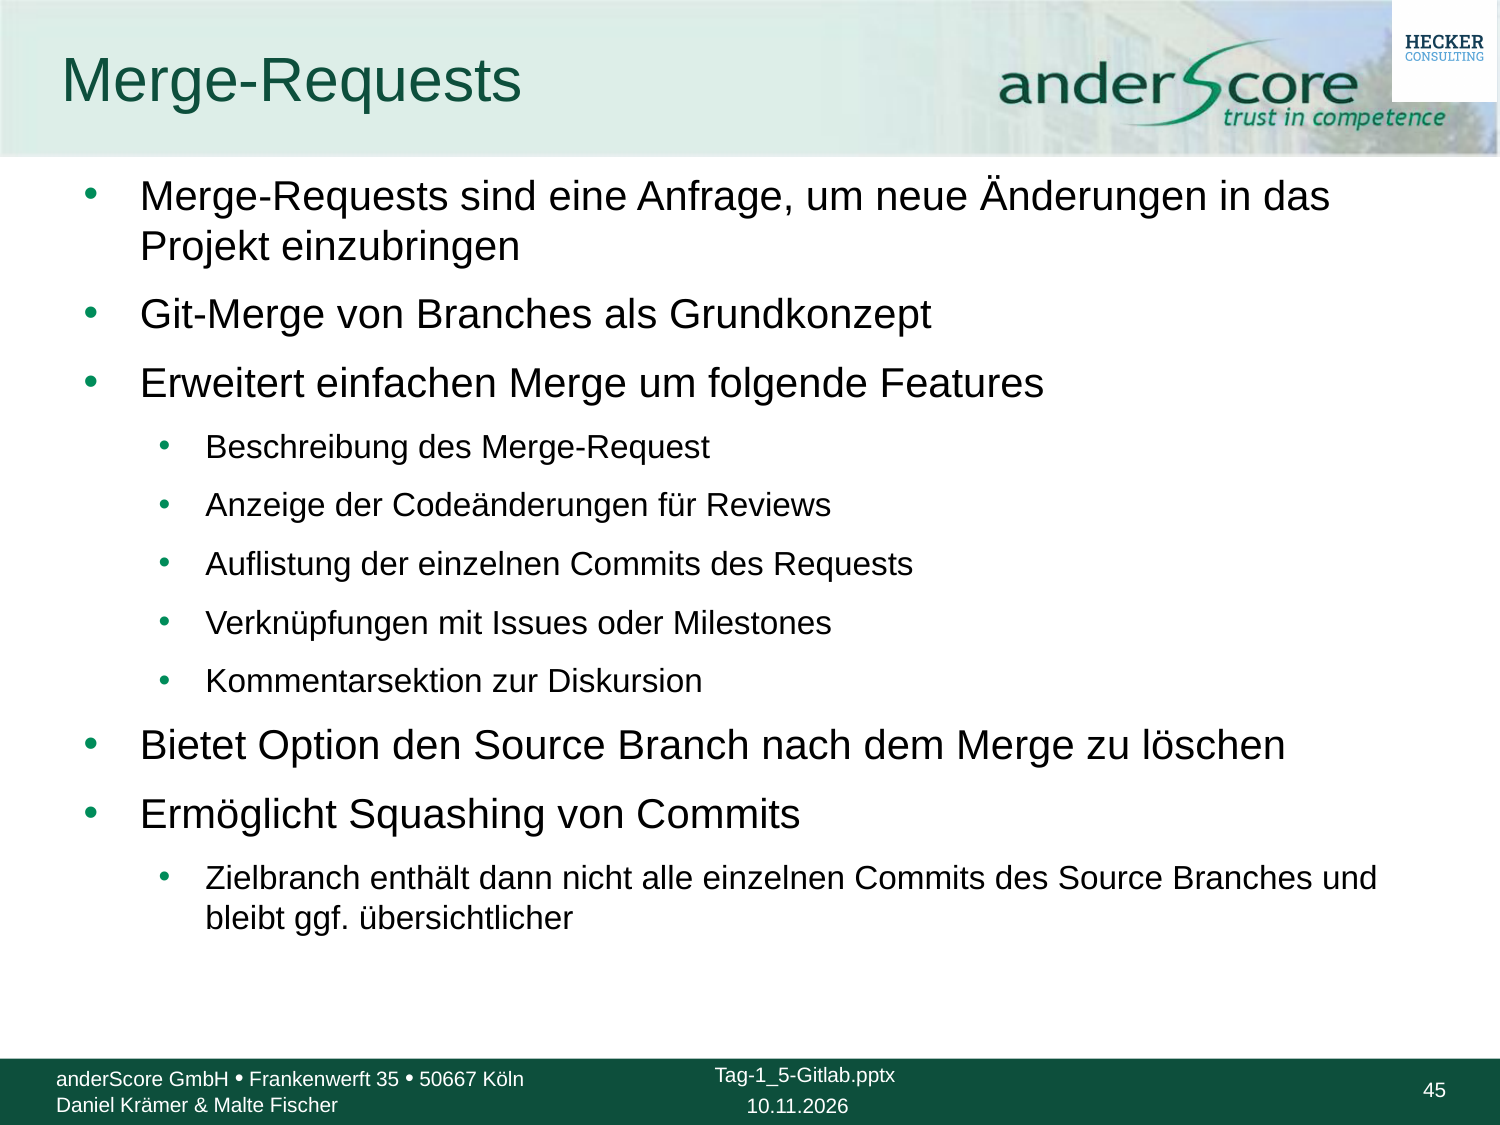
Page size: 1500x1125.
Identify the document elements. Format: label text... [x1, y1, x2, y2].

title Merge-Requests [46, 23, 975, 140]
list Merge-Requests sind eine Anfrage, um neue Änderungen in das Projekt einzubringen Git-Merge von Branches als Grundkonzept Erweitert einfachen Merge um folgende Features Beschreibung des Merge-Request Anzeige der Codeänderungen für Reviews Auflistung der einzelnen Commits des Requests Verknüpfungen mit Issues oder Milestones Kommentarsektion zur Diskursion Bietet Option den Source Branch nach dem Merge zu löschen Ermöglicht Squashing von Commits Zielbranch enthält dann nicht alle einzelnen Commits des Source Branches und bleibt ggf. übersichtlicher [49, 160, 1447, 1047]
picture [0, 0, 1500, 157]
